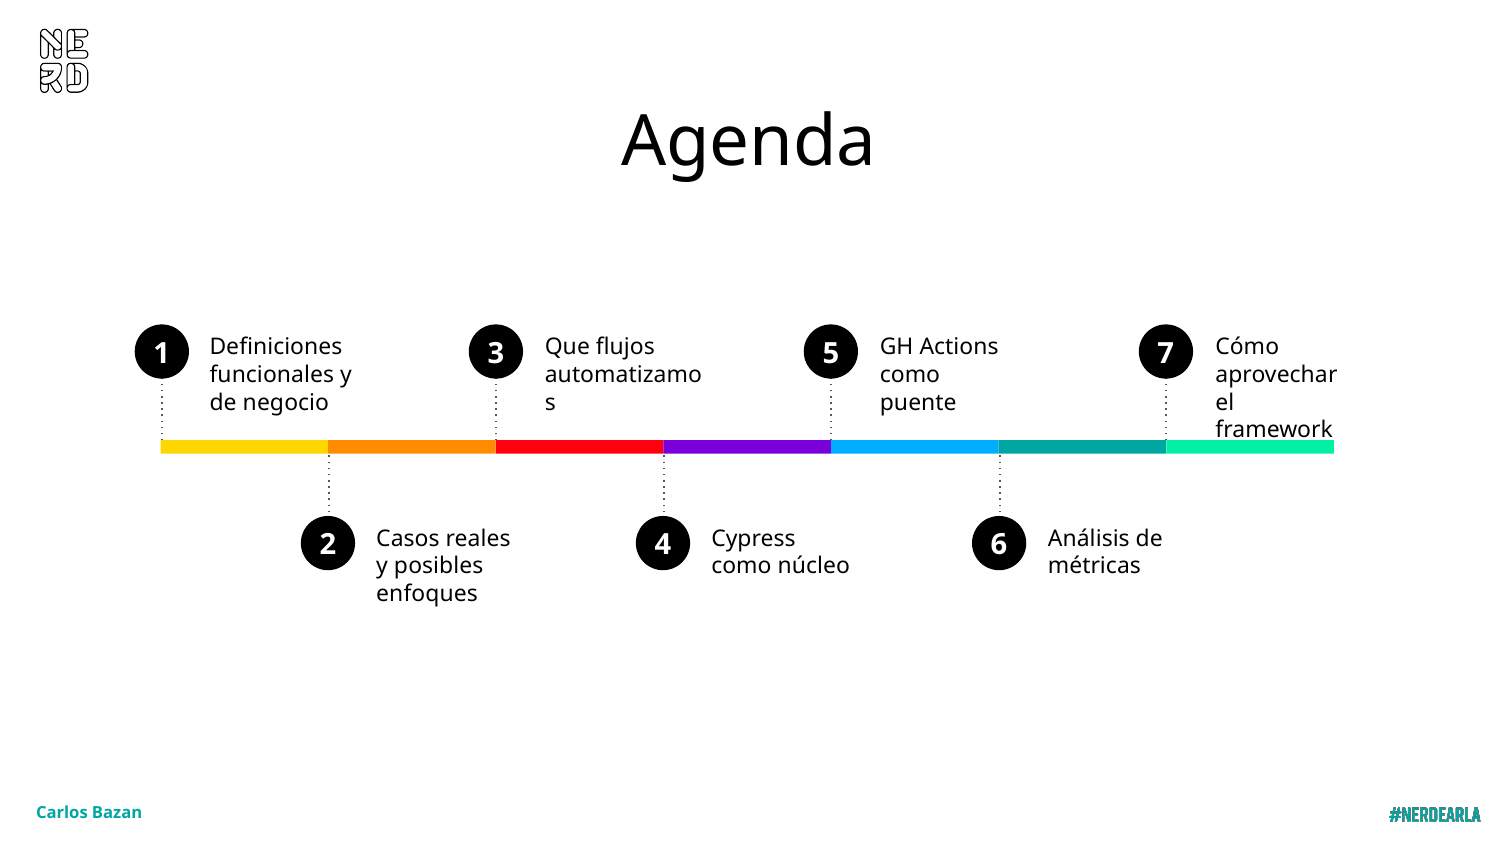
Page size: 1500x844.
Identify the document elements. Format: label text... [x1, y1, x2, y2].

text_box 2 [300, 516, 356, 571]
text_box 3 [468, 324, 524, 379]
subtitle Carlos Bazan [36, 792, 488, 832]
text_box Análisis de métricas [1032, 508, 1206, 594]
text_box 5 [803, 324, 859, 379]
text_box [160, 439, 1335, 454]
text_box 1 [134, 324, 189, 379]
text_box 7 [1138, 324, 1194, 379]
text_box Que flujos automatizamos [529, 317, 726, 430]
text_box Cómo aprovechar el framework [1200, 317, 1374, 457]
picture [37, 27, 91, 94]
text_box Cypress como núcleo [696, 508, 869, 594]
text_box 4 [635, 516, 691, 571]
text_box 6 [971, 516, 1027, 571]
text_box Casos reales y posibles enfoques [361, 508, 534, 621]
text_box Definiciones funcionales y de negocio [194, 317, 368, 430]
picture [1383, 804, 1486, 825]
subtitle Agenda [122, 112, 1376, 179]
text_box GH Actions como puente [864, 317, 1038, 430]
